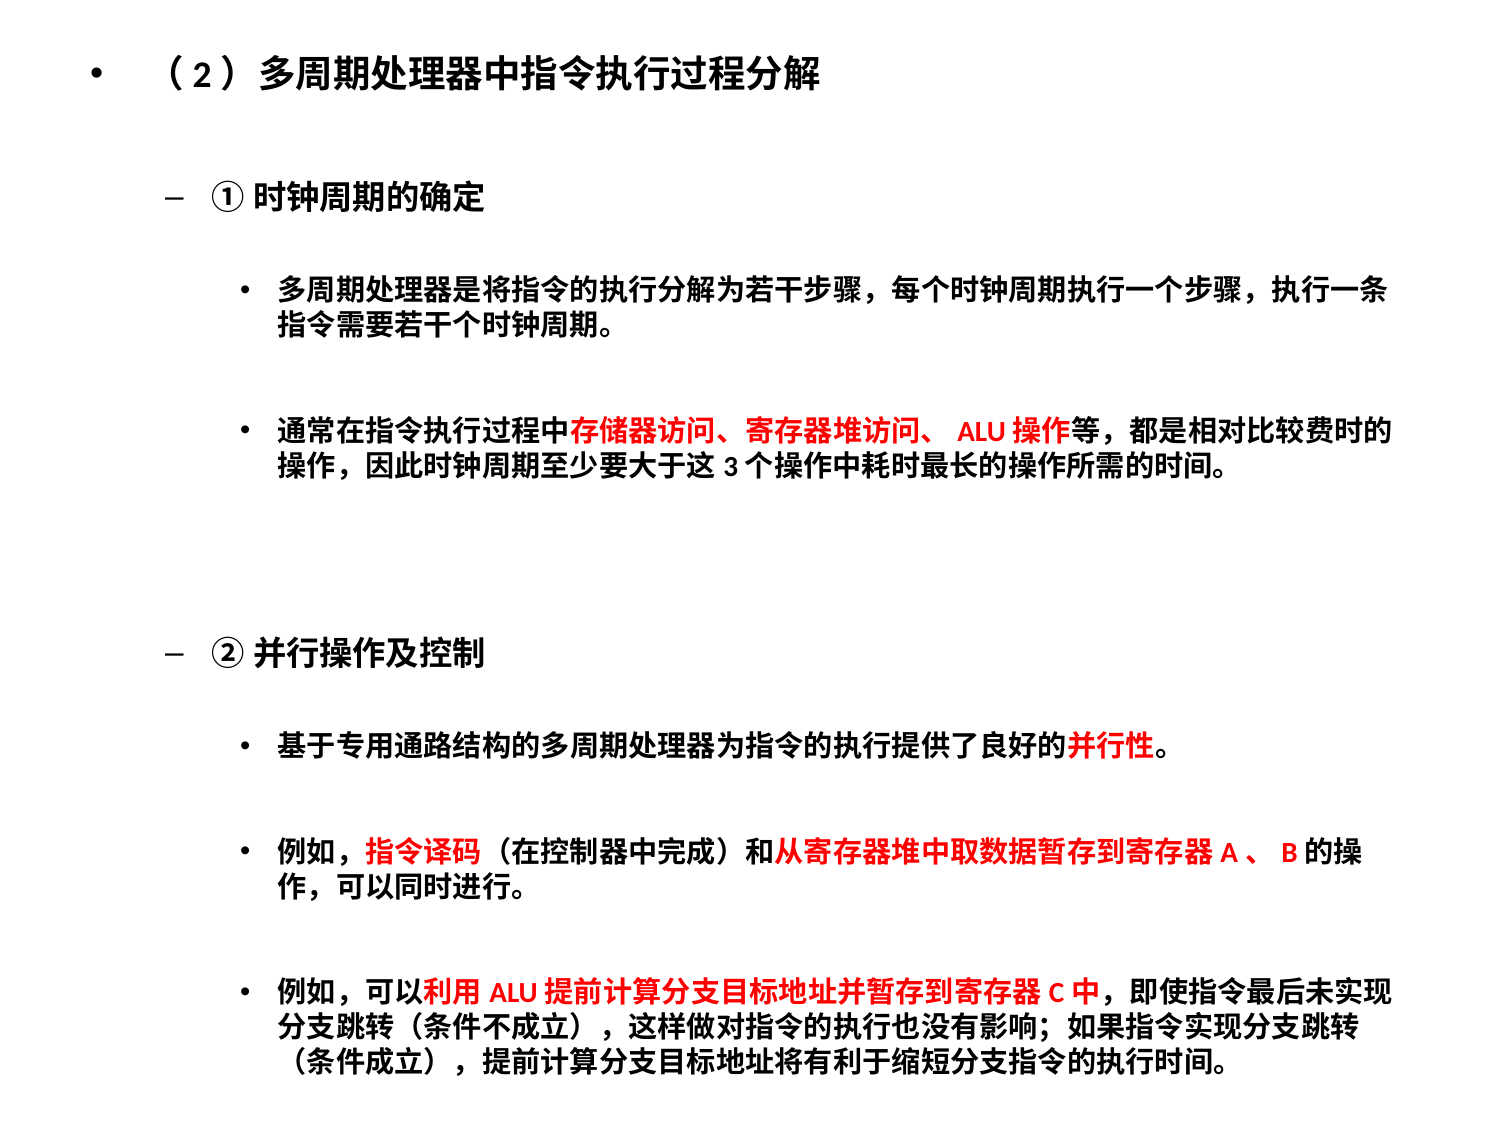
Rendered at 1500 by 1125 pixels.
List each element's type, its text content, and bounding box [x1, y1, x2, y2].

list （2）多周期处理器中指令执行过程分解 ①时钟周期的确定 多周期处理器是将指令的执行分解为若干步骤，每个时钟周期执行一个步骤，执行一条指令需要若干个时钟周期。 通常在指令执行过程中存储器访问、寄存器堆访问、ALU操作等，都是相对比较费时的操作，因此时钟周期至少要大于这3个操作中耗时最长的操作所需的时间。 ②并行操作及控制 基于专用通路结构的多周期处理器为指令的执行提供了良好的并行性。 例如，指令译码（在控制器中完成）和从寄存器堆中取数据暂存到寄存器A、B的操作，可以同时进行。 例如，可以利用ALU提前计算分支目标地址并暂存到寄存器C中，即使指令最后未实现分支跳转（条件不成立），这样做对指令的执行也没有影响；如果指令实现分支跳转（条件成立），提前计算分支目标地址将有利于缩短分支指令的执行时间。 [75, 42, 1425, 786]
